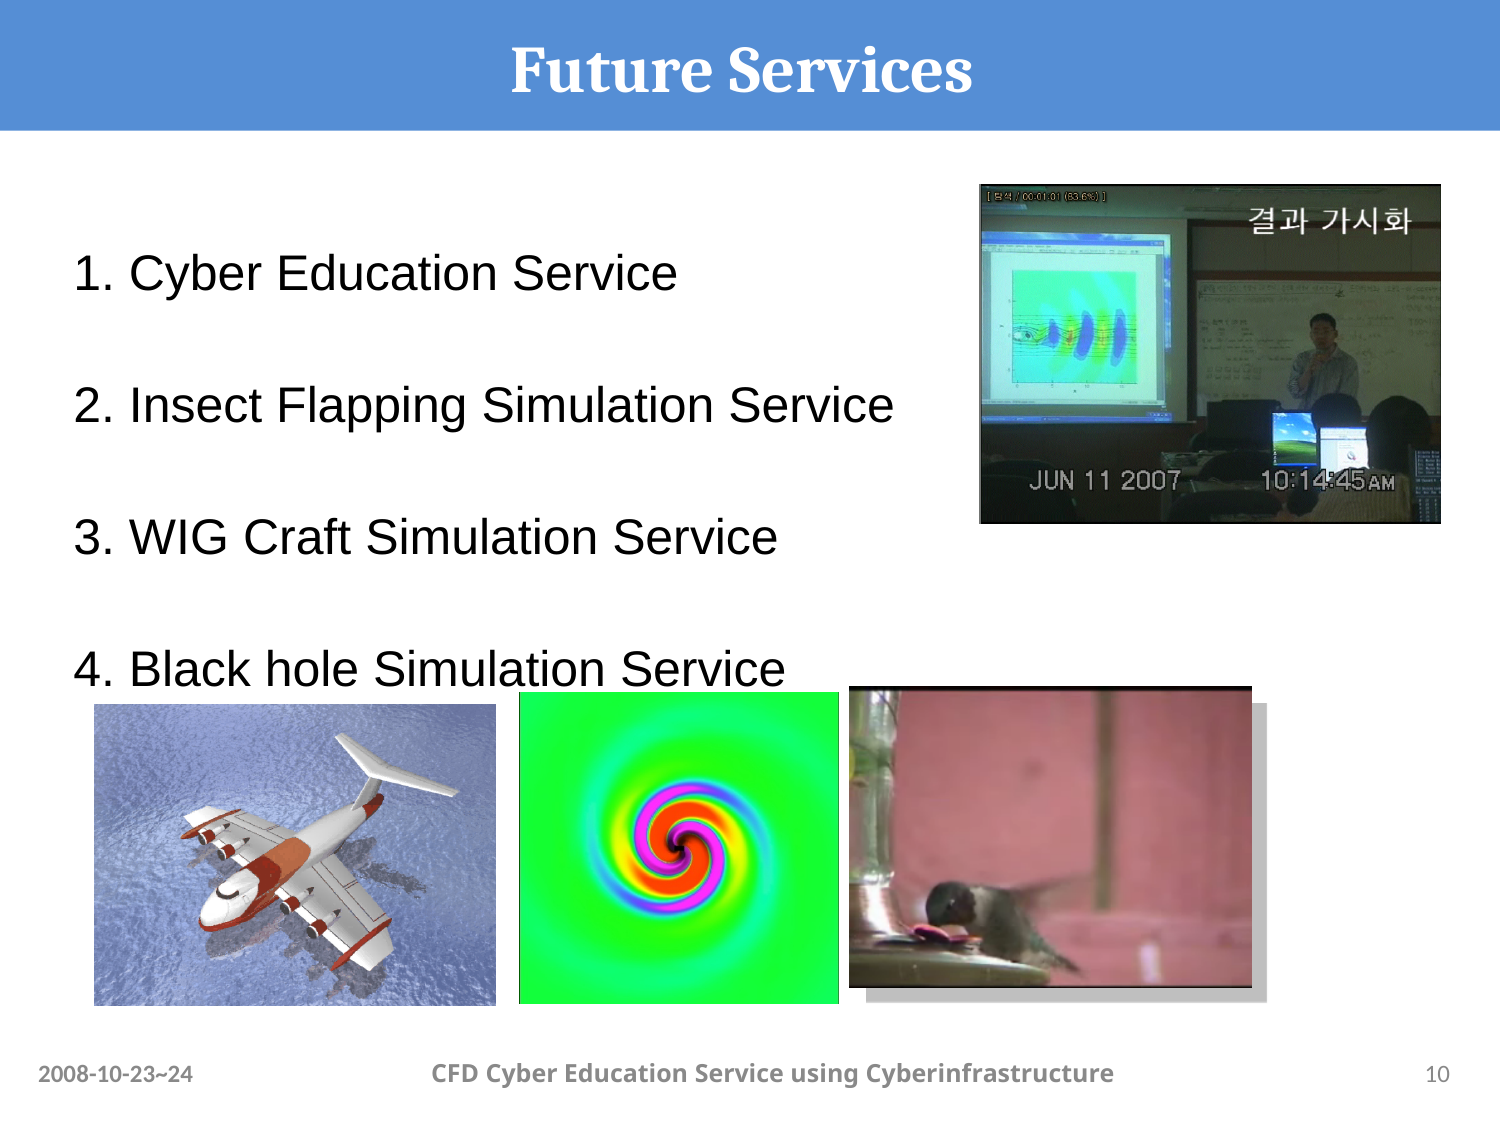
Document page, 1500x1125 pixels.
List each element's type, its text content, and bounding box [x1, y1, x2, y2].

text_box <number> [1324, 1042, 1465, 1103]
picture [519, 692, 839, 1004]
text_box 1. Cyber Education Service 2. Insect Flapping Simulation Service 3. WIG Craft Simulation Service 4. Black hole Simulation Service [58, 160, 1382, 977]
text_box 2008-10-23~24 [23, 1042, 223, 1103]
picture [93, 704, 496, 1006]
picture [979, 184, 1441, 524]
text_box CFD Cyber Education Service using Cyberinfrastructure [234, 1042, 1313, 1103]
title Future Services [0, 0, 1500, 131]
picture [849, 686, 1252, 988]
